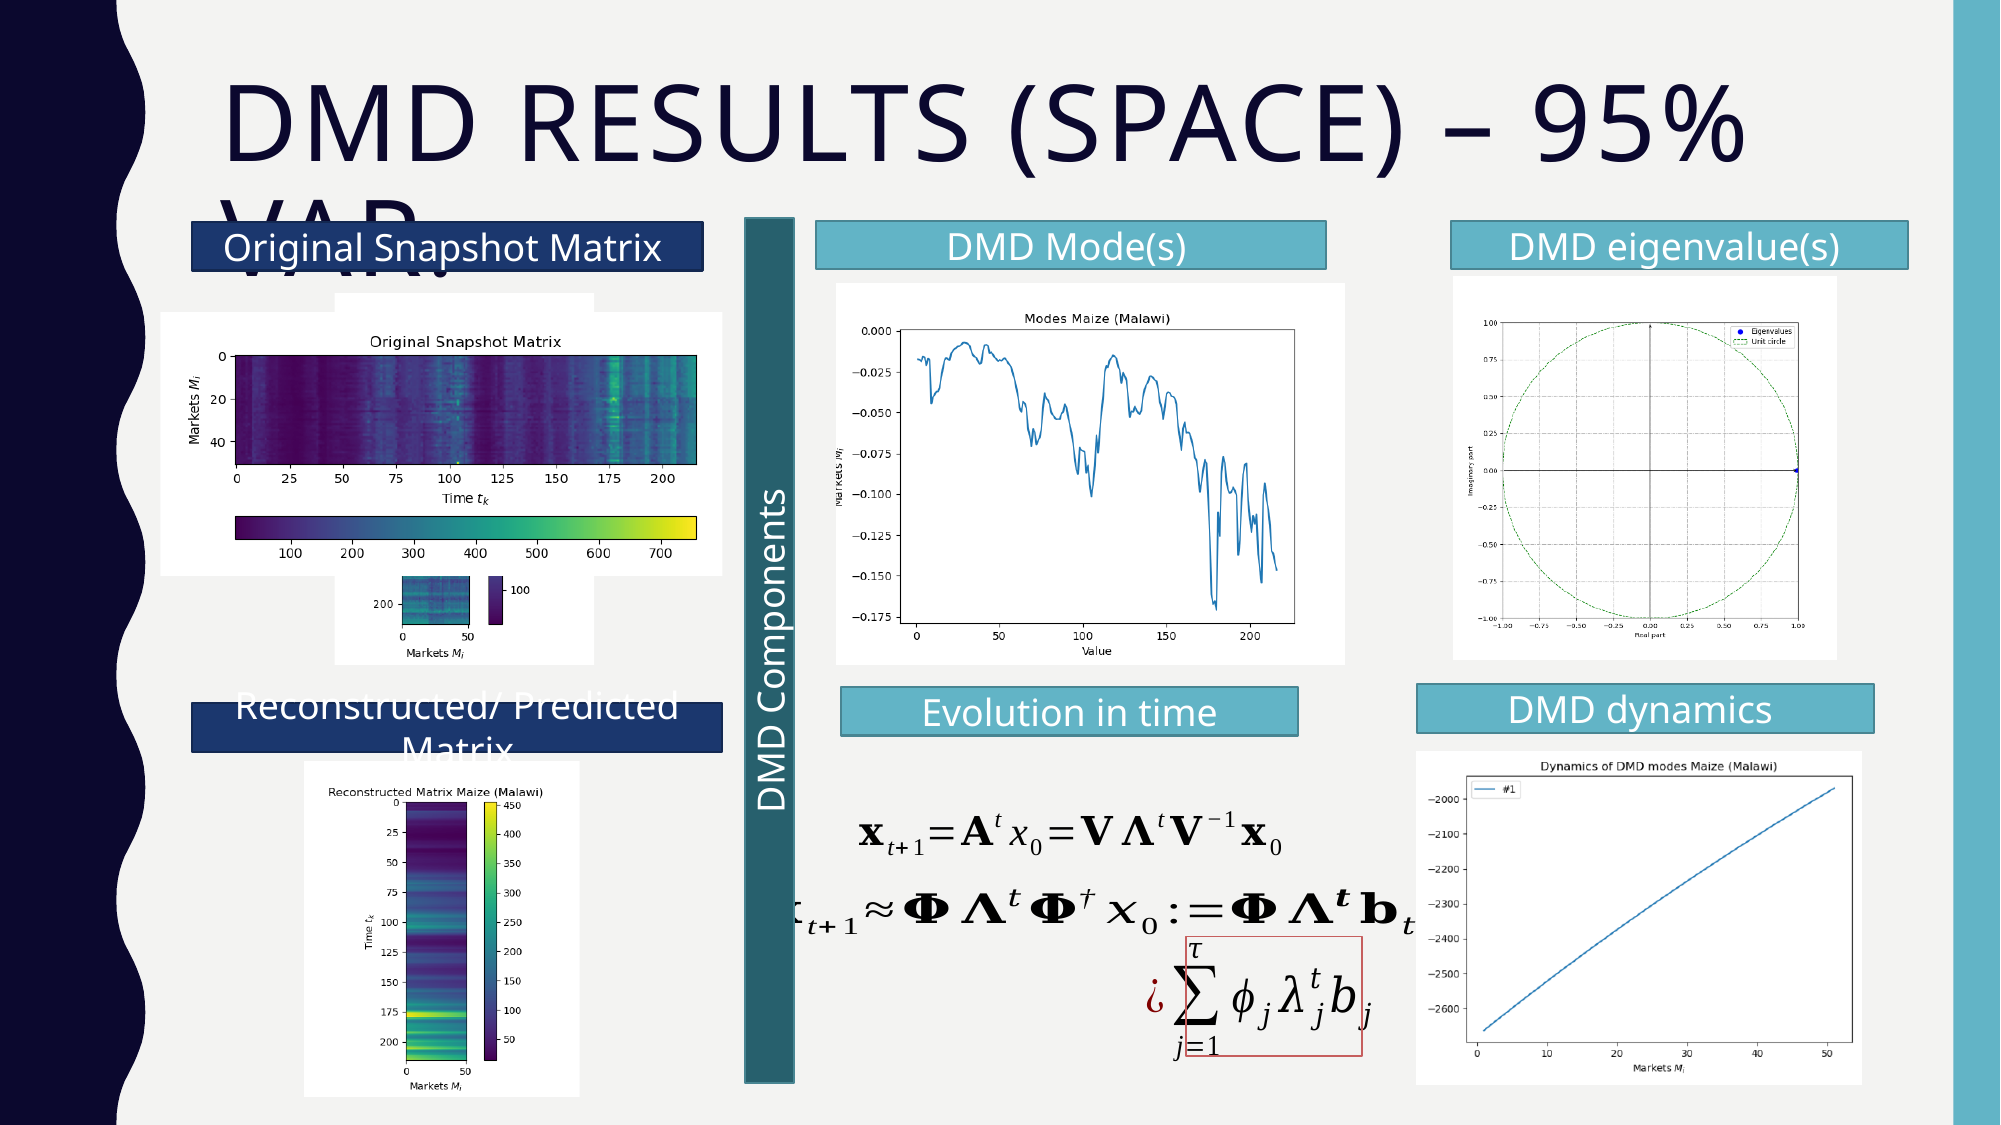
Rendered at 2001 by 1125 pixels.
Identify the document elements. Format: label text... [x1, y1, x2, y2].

picture [1416, 751, 1862, 1085]
text_box Reconstructed/ Predicted Matrix [191, 702, 723, 753]
text_box DMD Components [744, 217, 795, 1084]
text_box [1185, 936, 1362, 1056]
picture [160, 293, 723, 665]
picture [1453, 276, 1837, 660]
title DMD Results (Space) – 95% Var. [205, 62, 1875, 308]
text_box Evolution in time [840, 686, 1299, 737]
picture [836, 283, 1345, 665]
picture [304, 761, 580, 1097]
